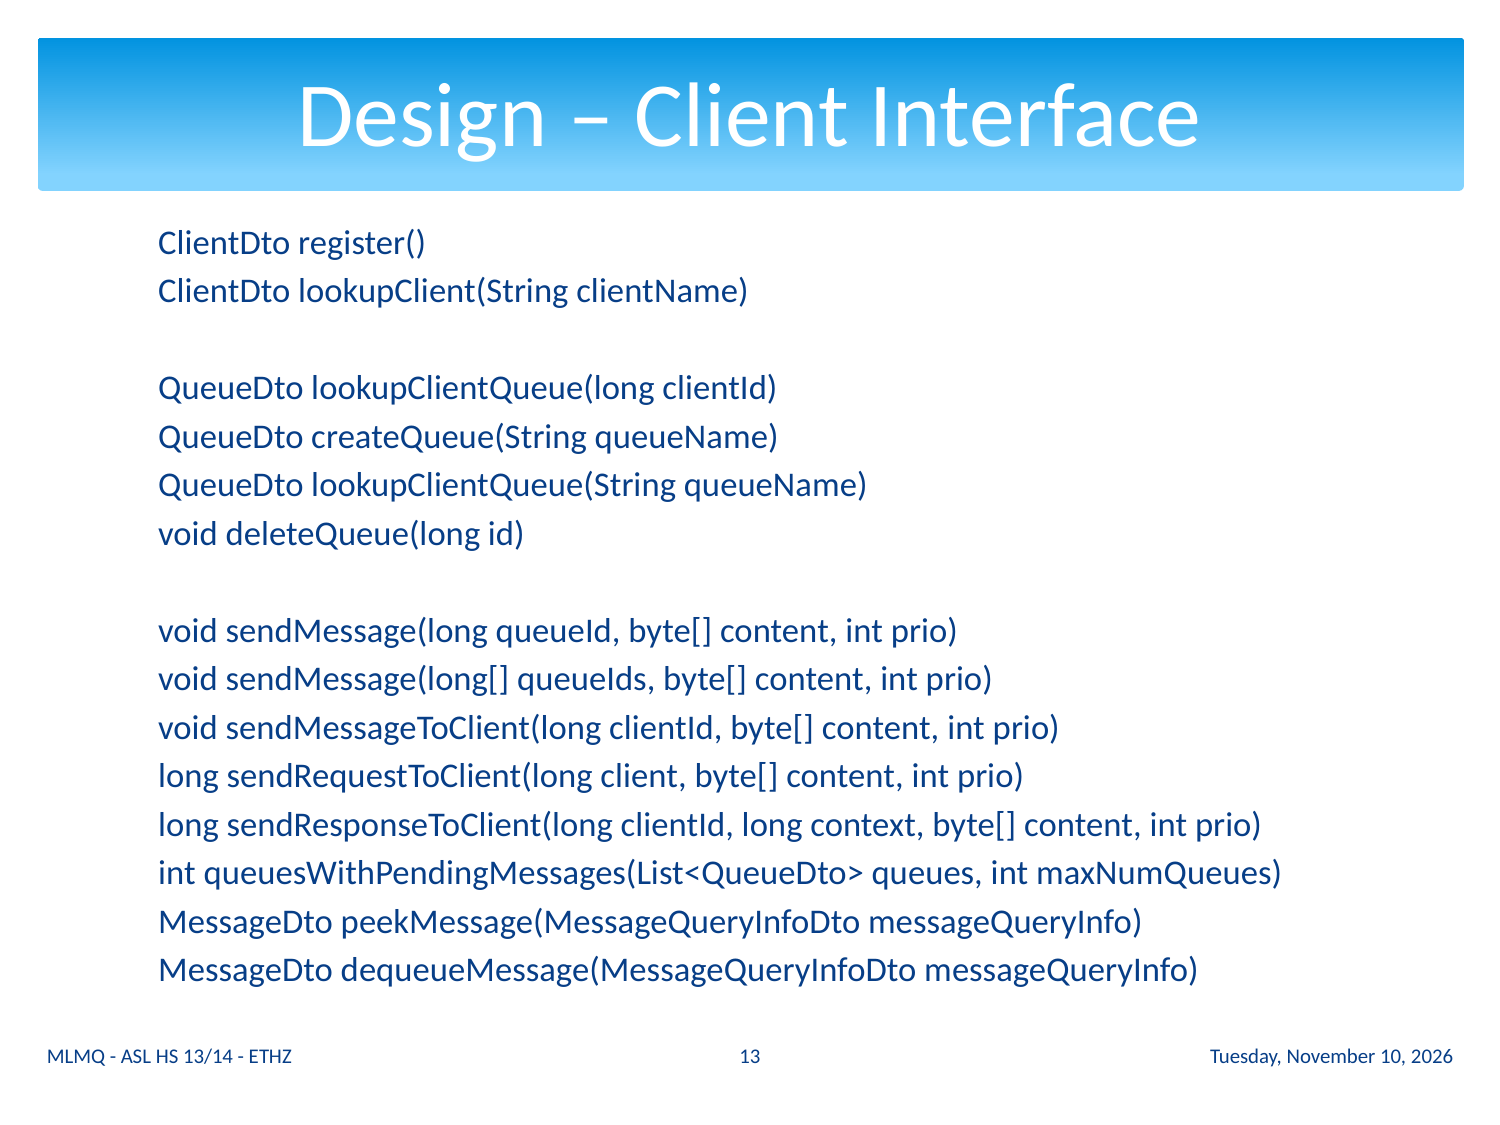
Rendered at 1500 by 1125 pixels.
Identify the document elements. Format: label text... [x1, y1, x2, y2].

footer MLMQ - ASL HS 13/14 - ETHZ [31, 1025, 653, 1086]
list ClientDto register() ClientDto lookupClient(String clientName) QueueDto lookupClientQueue(long clientId) QueueDto createQueue(String queueName) QueueDto lookupClientQueue(String queueName) void deleteQueue(long id) void sendMessage(long queueId, byte[] content, int prio) void sendMessage(long[] queueIds, byte[] content, int prio) void sendMessageToClient(long clientId, byte[] content, int prio) long sendRequestToClient(long client, byte[] content, int prio) long sendResponseToClient(long clientId, long context, byte[] content, int prio) int queuesWithPendingMessages(List<QueueDto> queues, int maxNumQueues) MessageDto peekMessage(MessageQueryInfoDto messageQueryInfo) MessageDto dequeueMessage(MessageQueryInfoDto messageQueryInfo) [143, 213, 1425, 1005]
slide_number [847, 1025, 1469, 1086]
slide_number 13 [654, 1025, 846, 1086]
title Design – Client Interface [75, 6, 1425, 213]
